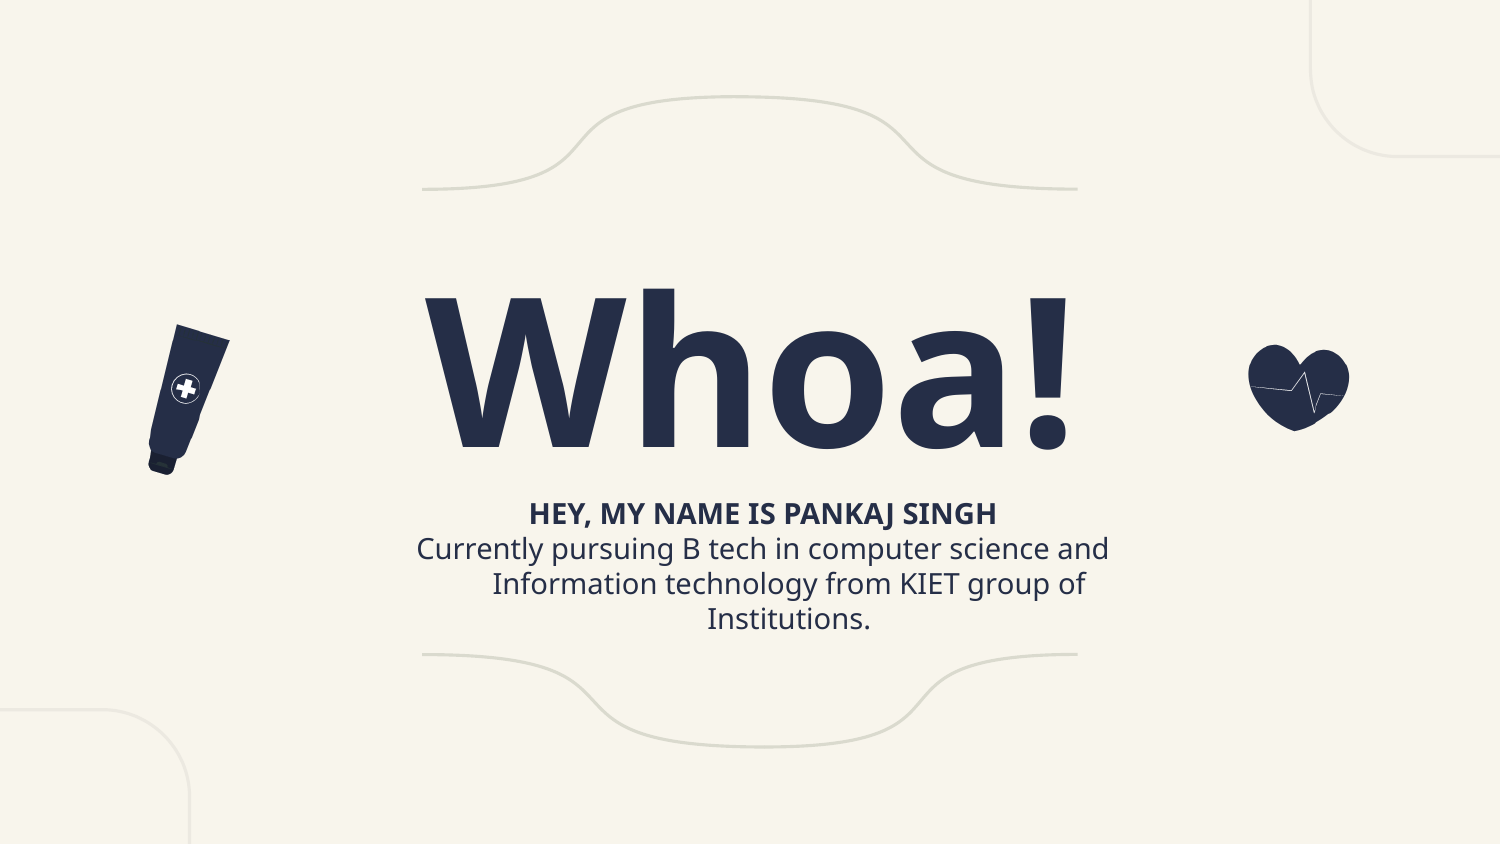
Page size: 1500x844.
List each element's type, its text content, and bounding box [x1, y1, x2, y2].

picture [1202, 292, 1383, 469]
title Whoa! [326, 222, 1177, 506]
subtitle HEY, MY NAME Is Pankaj Singh Currently pursuing B tech in computer science and Information technology from KIET group of Institutions. [352, 480, 1152, 612]
picture [95, 274, 276, 511]
